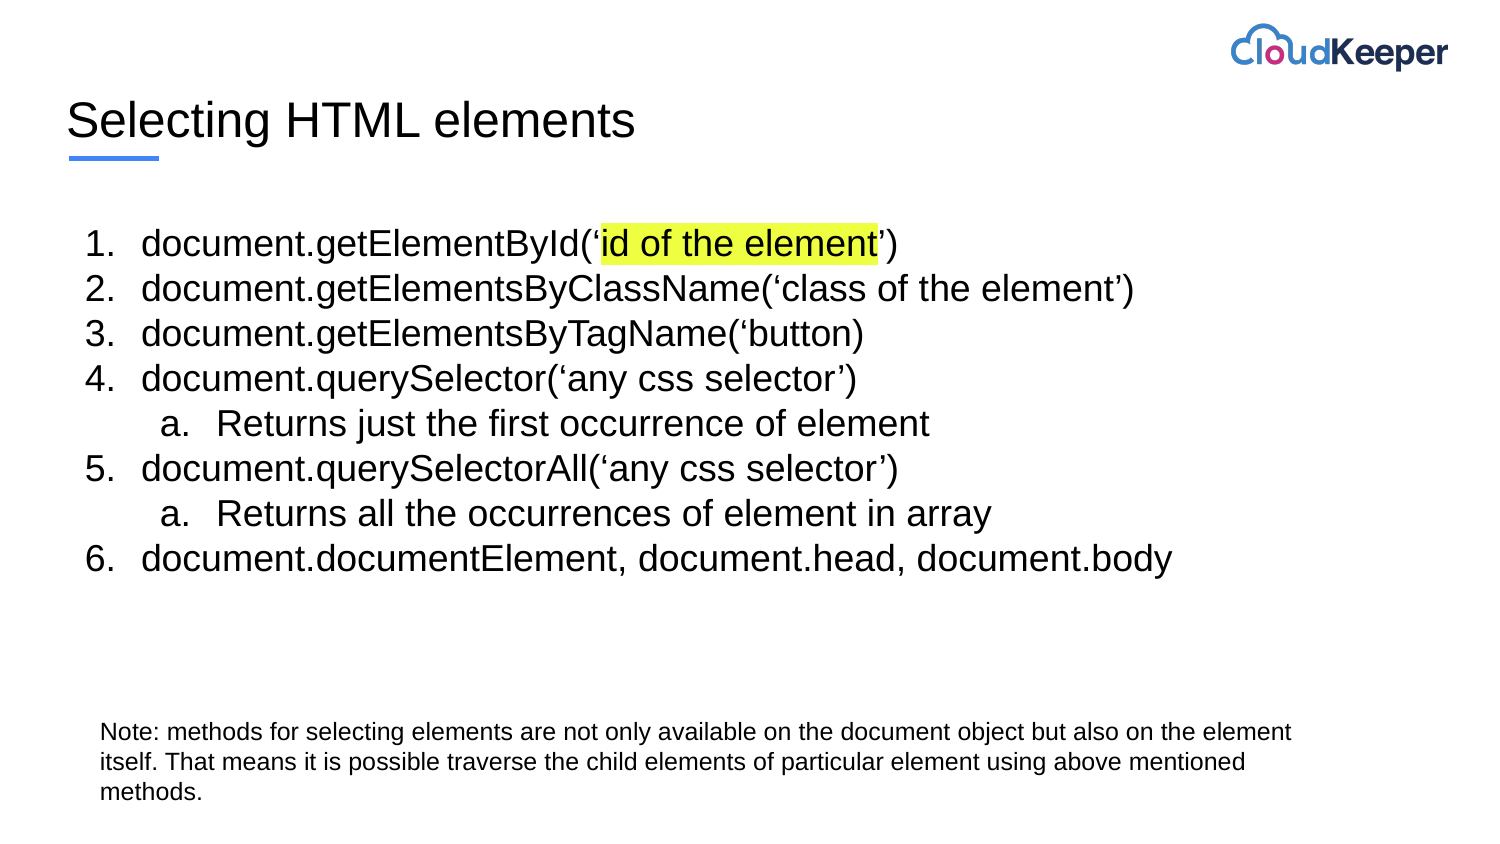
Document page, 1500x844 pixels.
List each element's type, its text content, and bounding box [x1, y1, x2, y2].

text_box document.getElementById(‘id of the element’) document.getElementsByClassName(‘class of the element’) document.getElementsByTagName(‘button) document.querySelector(‘any css selector’) Returns just the first occurrence of element document.querySelectorAll(‘any css selector’) Returns all the occurrences of element in array document.documentElement, document.head, document.body [51, 204, 1362, 606]
picture [1230, 22, 1449, 73]
title Selecting HTML elements [51, 72, 1128, 167]
text_box [251, 333, 845, 399]
text_box Note: methods for selecting elements are not only available on the document object but also on the element itself. That means it is possible traverse the child elements of particular element using above mentioned methods. [84, 700, 1349, 831]
